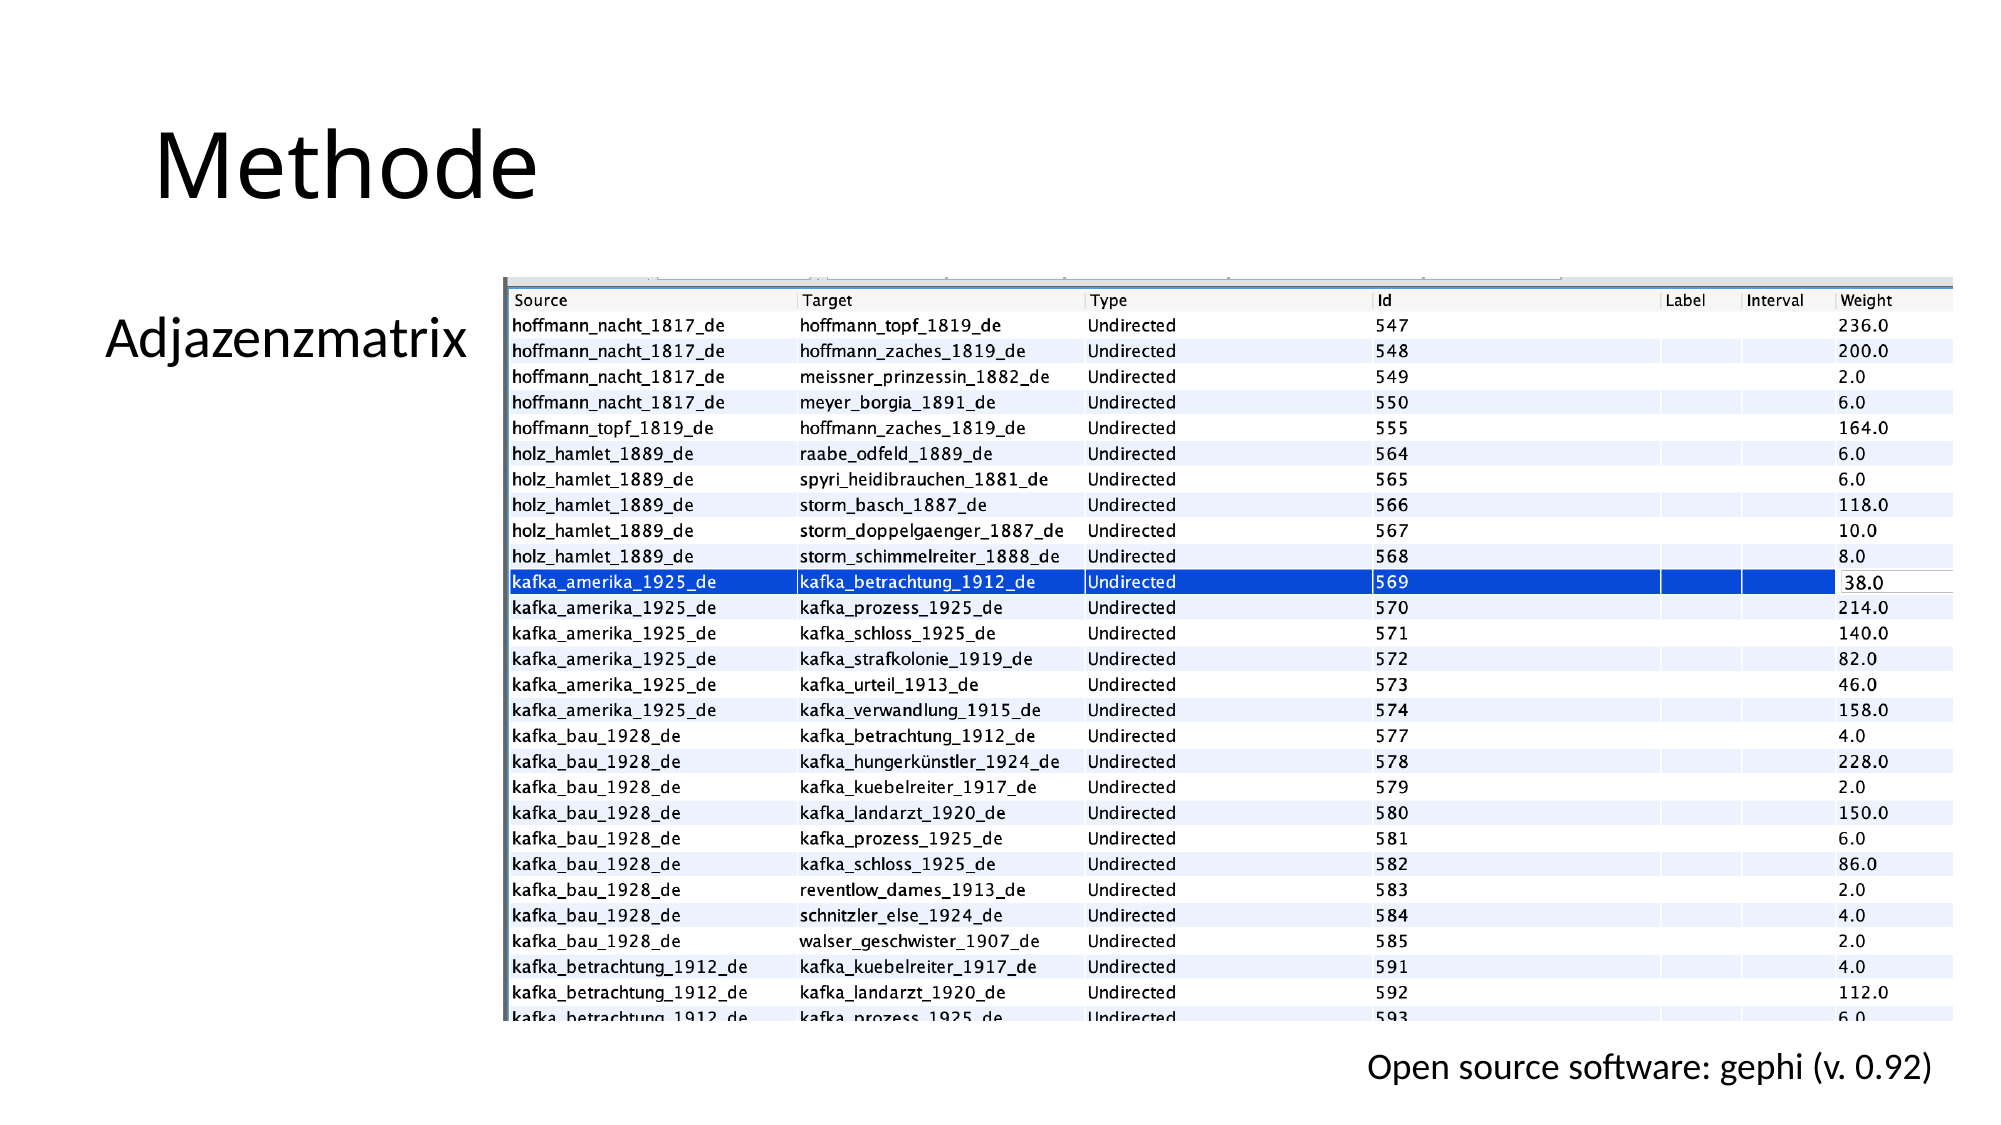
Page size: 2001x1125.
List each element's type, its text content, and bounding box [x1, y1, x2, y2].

title Methode [137, 59, 1863, 278]
text_box Open source software: gephi (v. 0.92) [1352, 1034, 1949, 1095]
list Adjazenzmatrix [90, 299, 503, 1014]
picture [503, 277, 1953, 1021]
